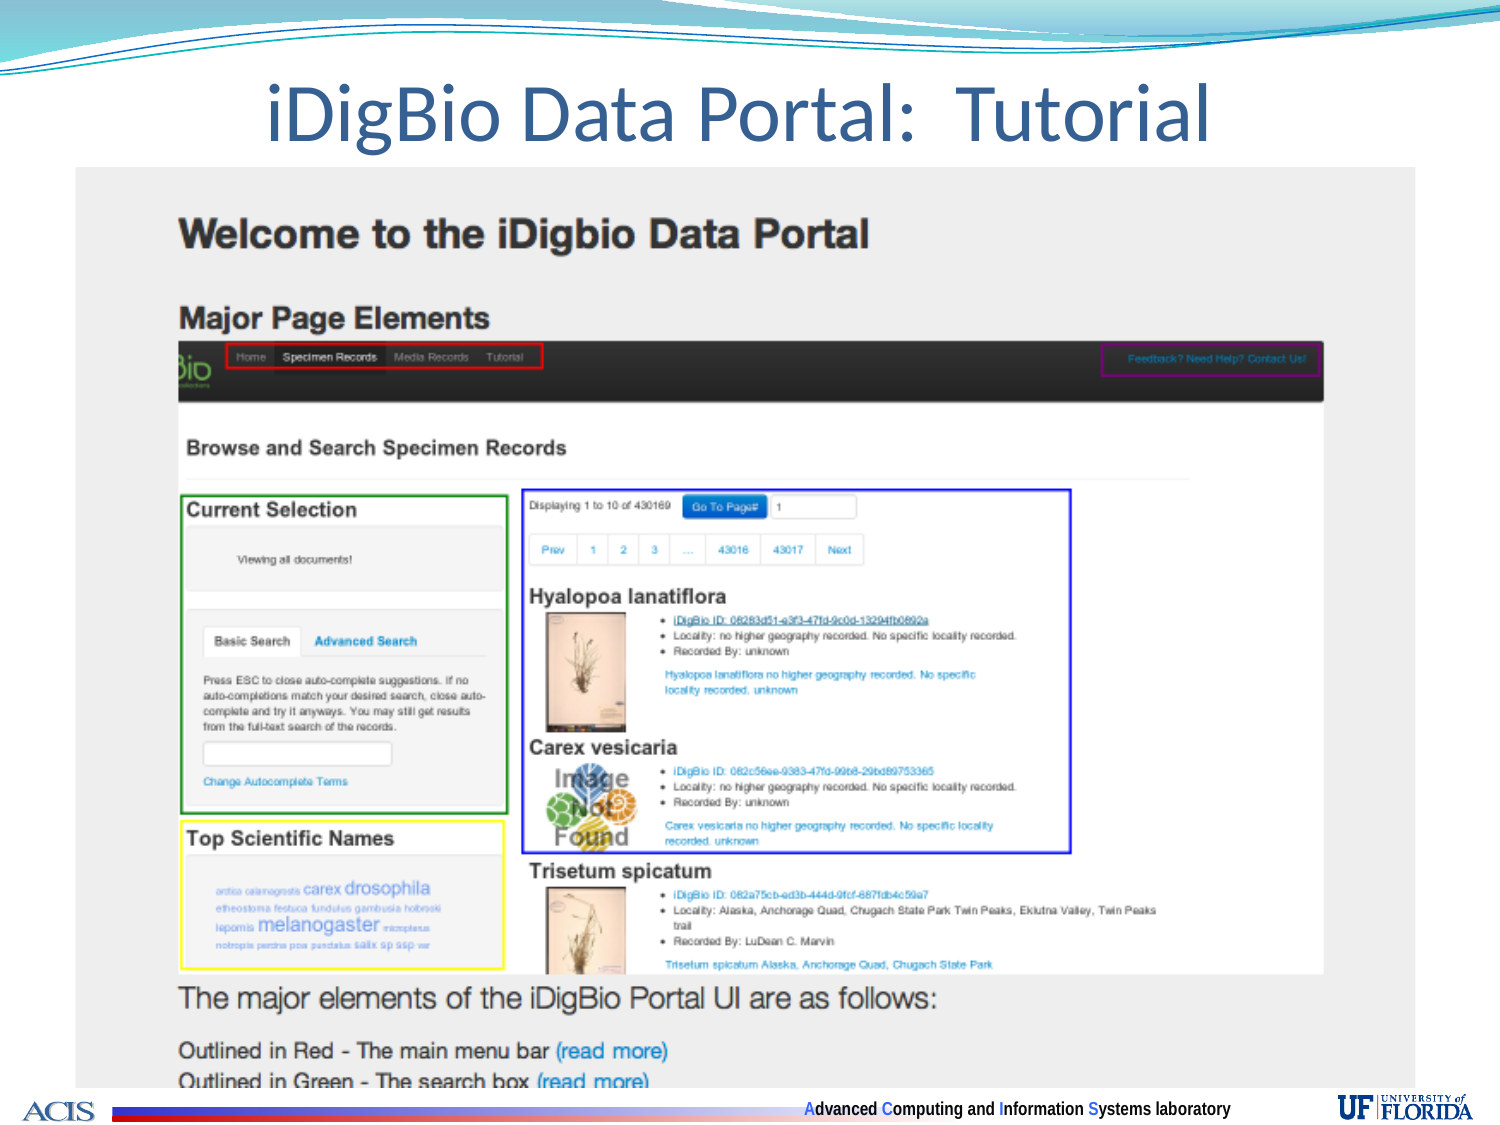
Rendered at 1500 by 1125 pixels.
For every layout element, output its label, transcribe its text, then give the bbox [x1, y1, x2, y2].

picture [69, 167, 1416, 1088]
text_box iDigBio Data Portal: Tutorial [250, 51, 1229, 166]
picture [1338, 1094, 1473, 1121]
picture [20, 1101, 95, 1122]
